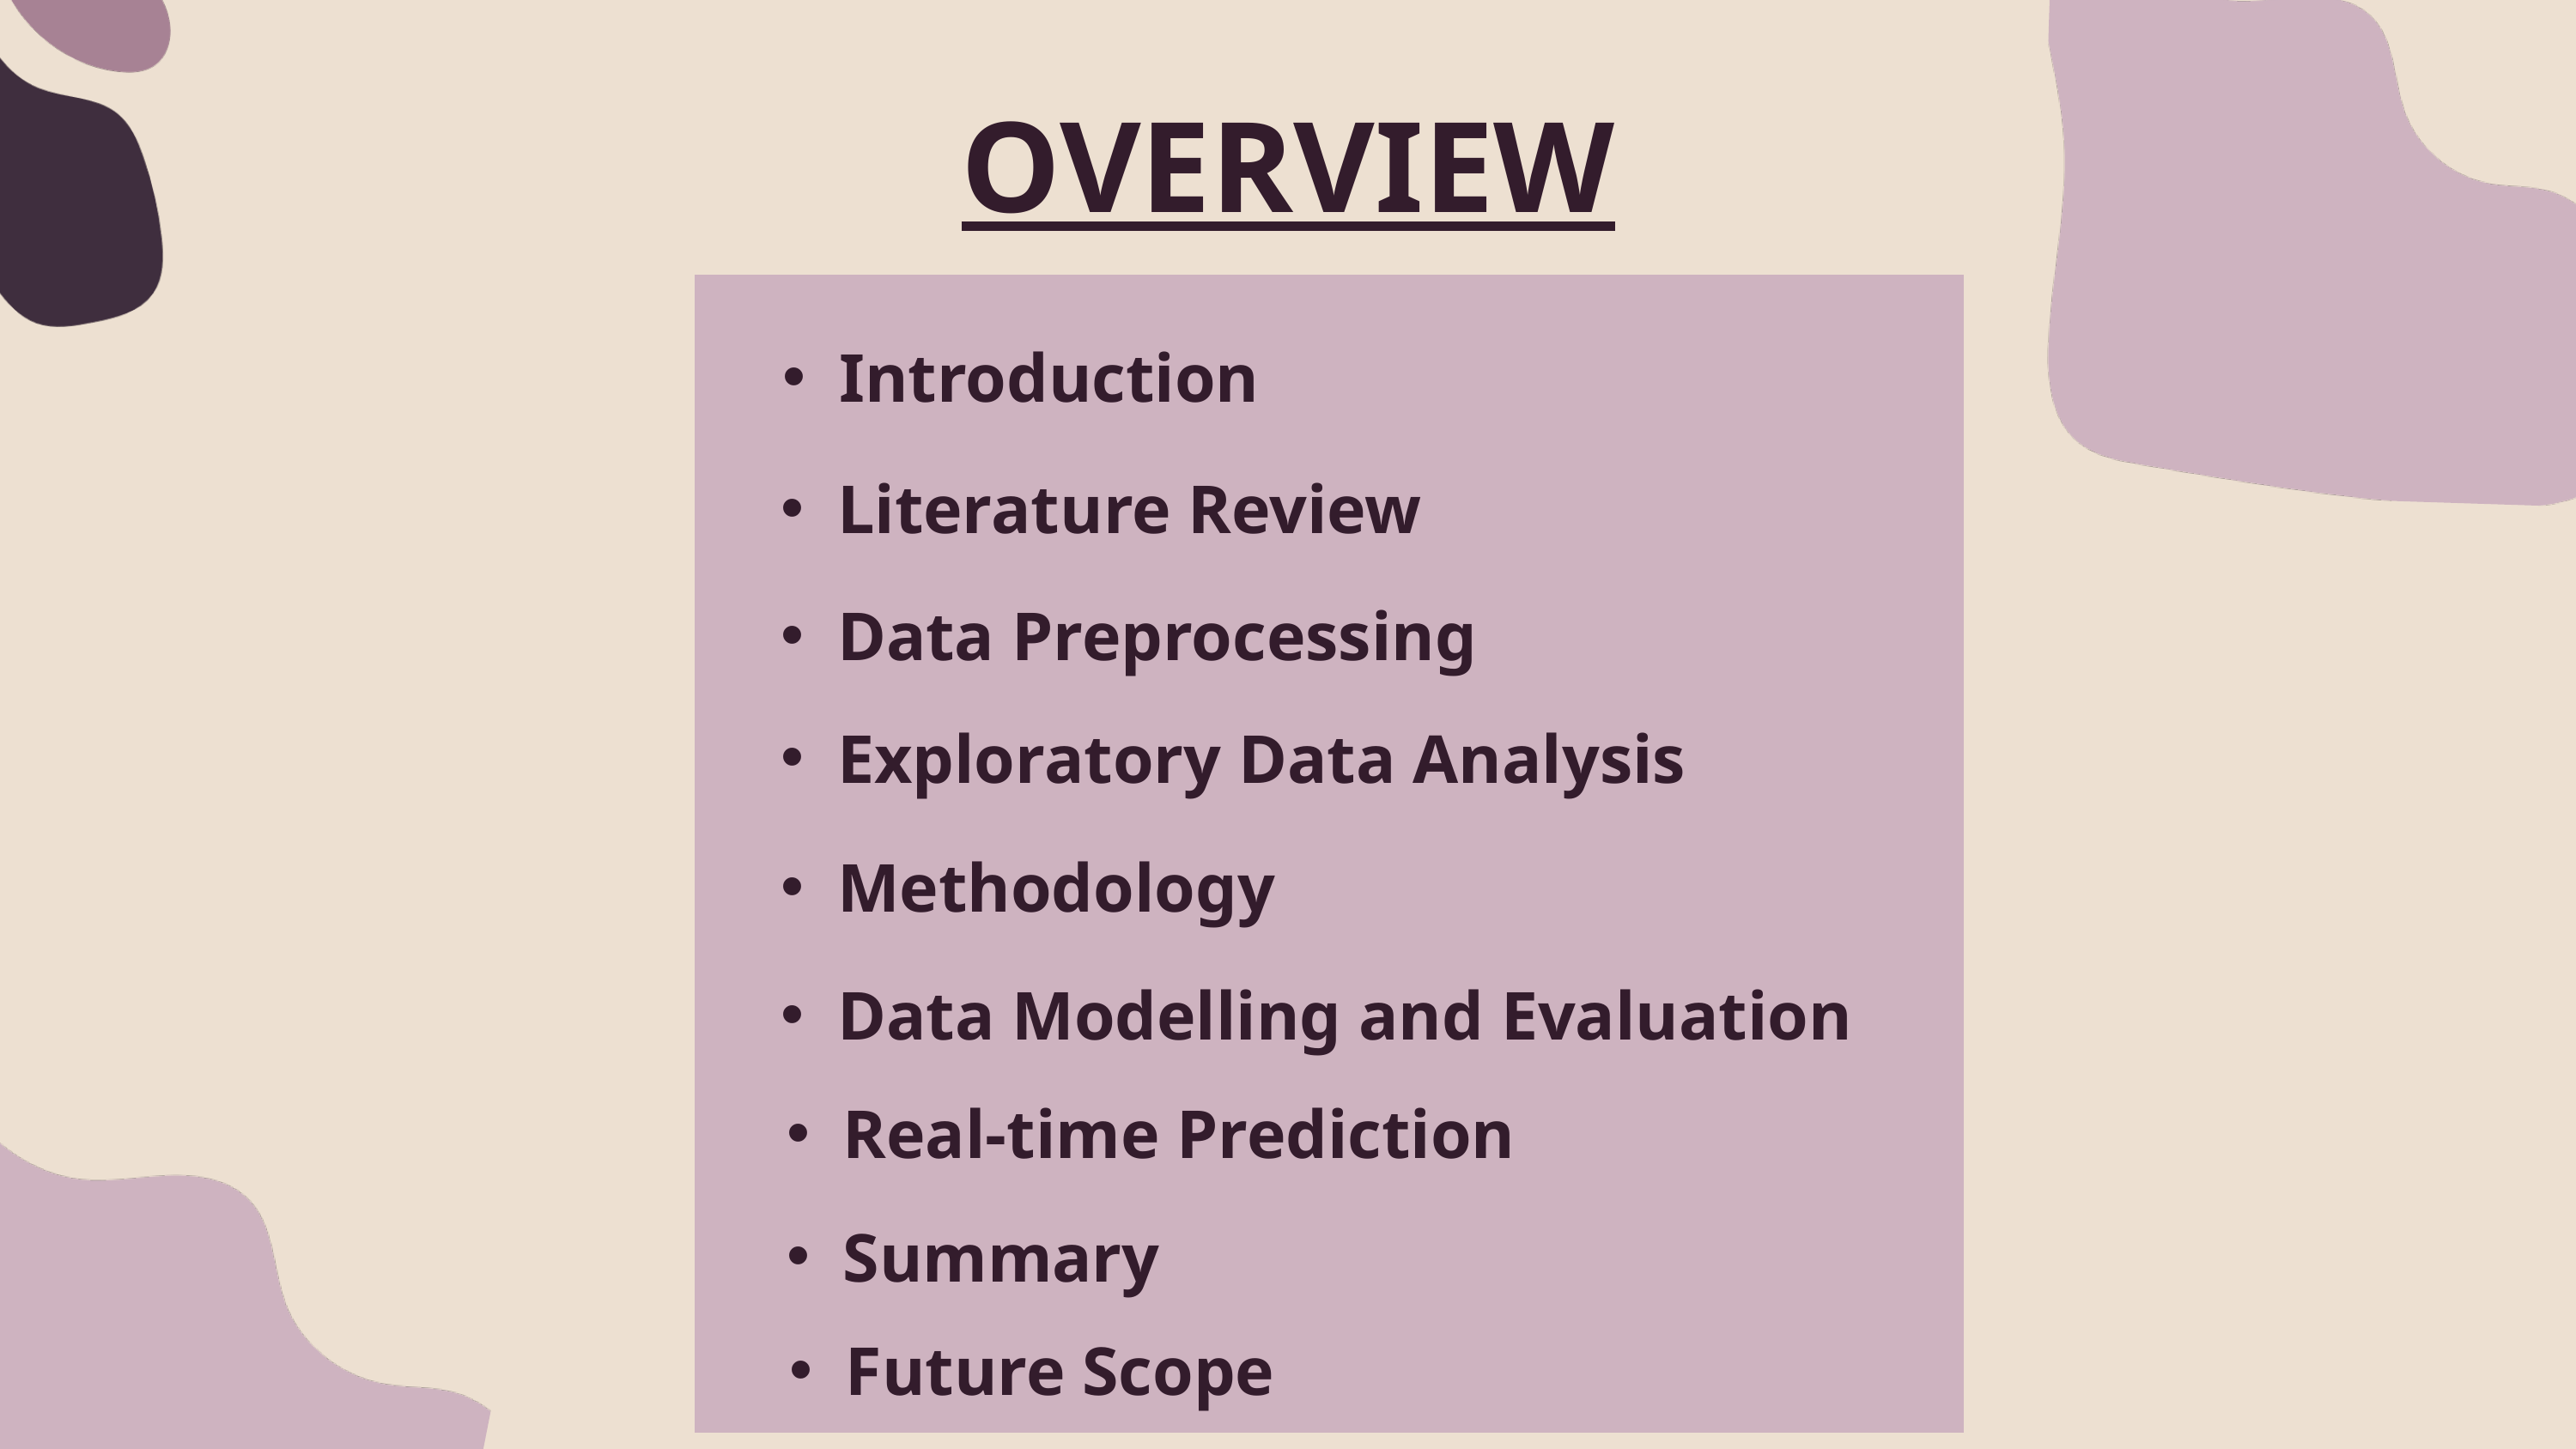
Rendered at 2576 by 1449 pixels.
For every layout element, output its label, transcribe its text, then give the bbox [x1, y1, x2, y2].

text_box OVERVIEW [359, 62, 2047, 238]
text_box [694, 274, 1965, 1433]
text_box [0, 960, 558, 1449]
text_box [2033, 0, 2576, 507]
text_box [0, 0, 172, 330]
